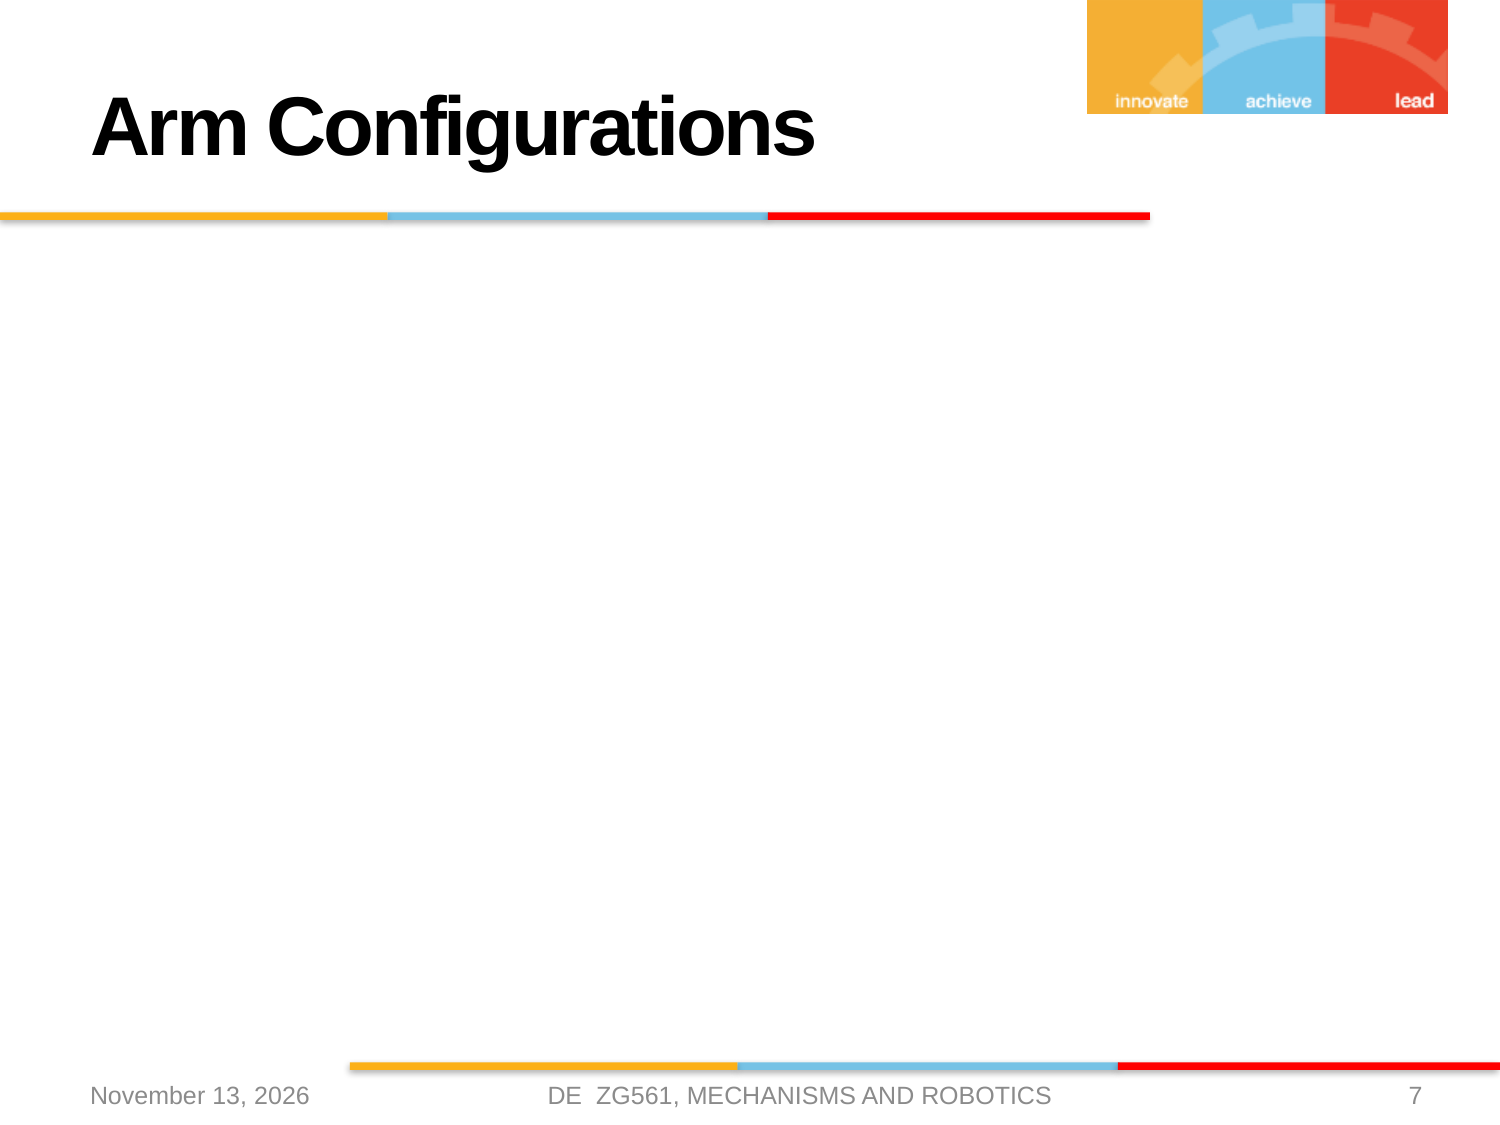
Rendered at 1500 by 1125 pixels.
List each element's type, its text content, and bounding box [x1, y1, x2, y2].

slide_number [75, 1065, 425, 1125]
title Arm Configurations [75, 45, 1425, 200]
picture [1087, 0, 1448, 114]
slide_number 7 [1088, 1065, 1438, 1125]
footer DE ZG561, MECHANISMS AND ROBOTICS [512, 1065, 1088, 1125]
